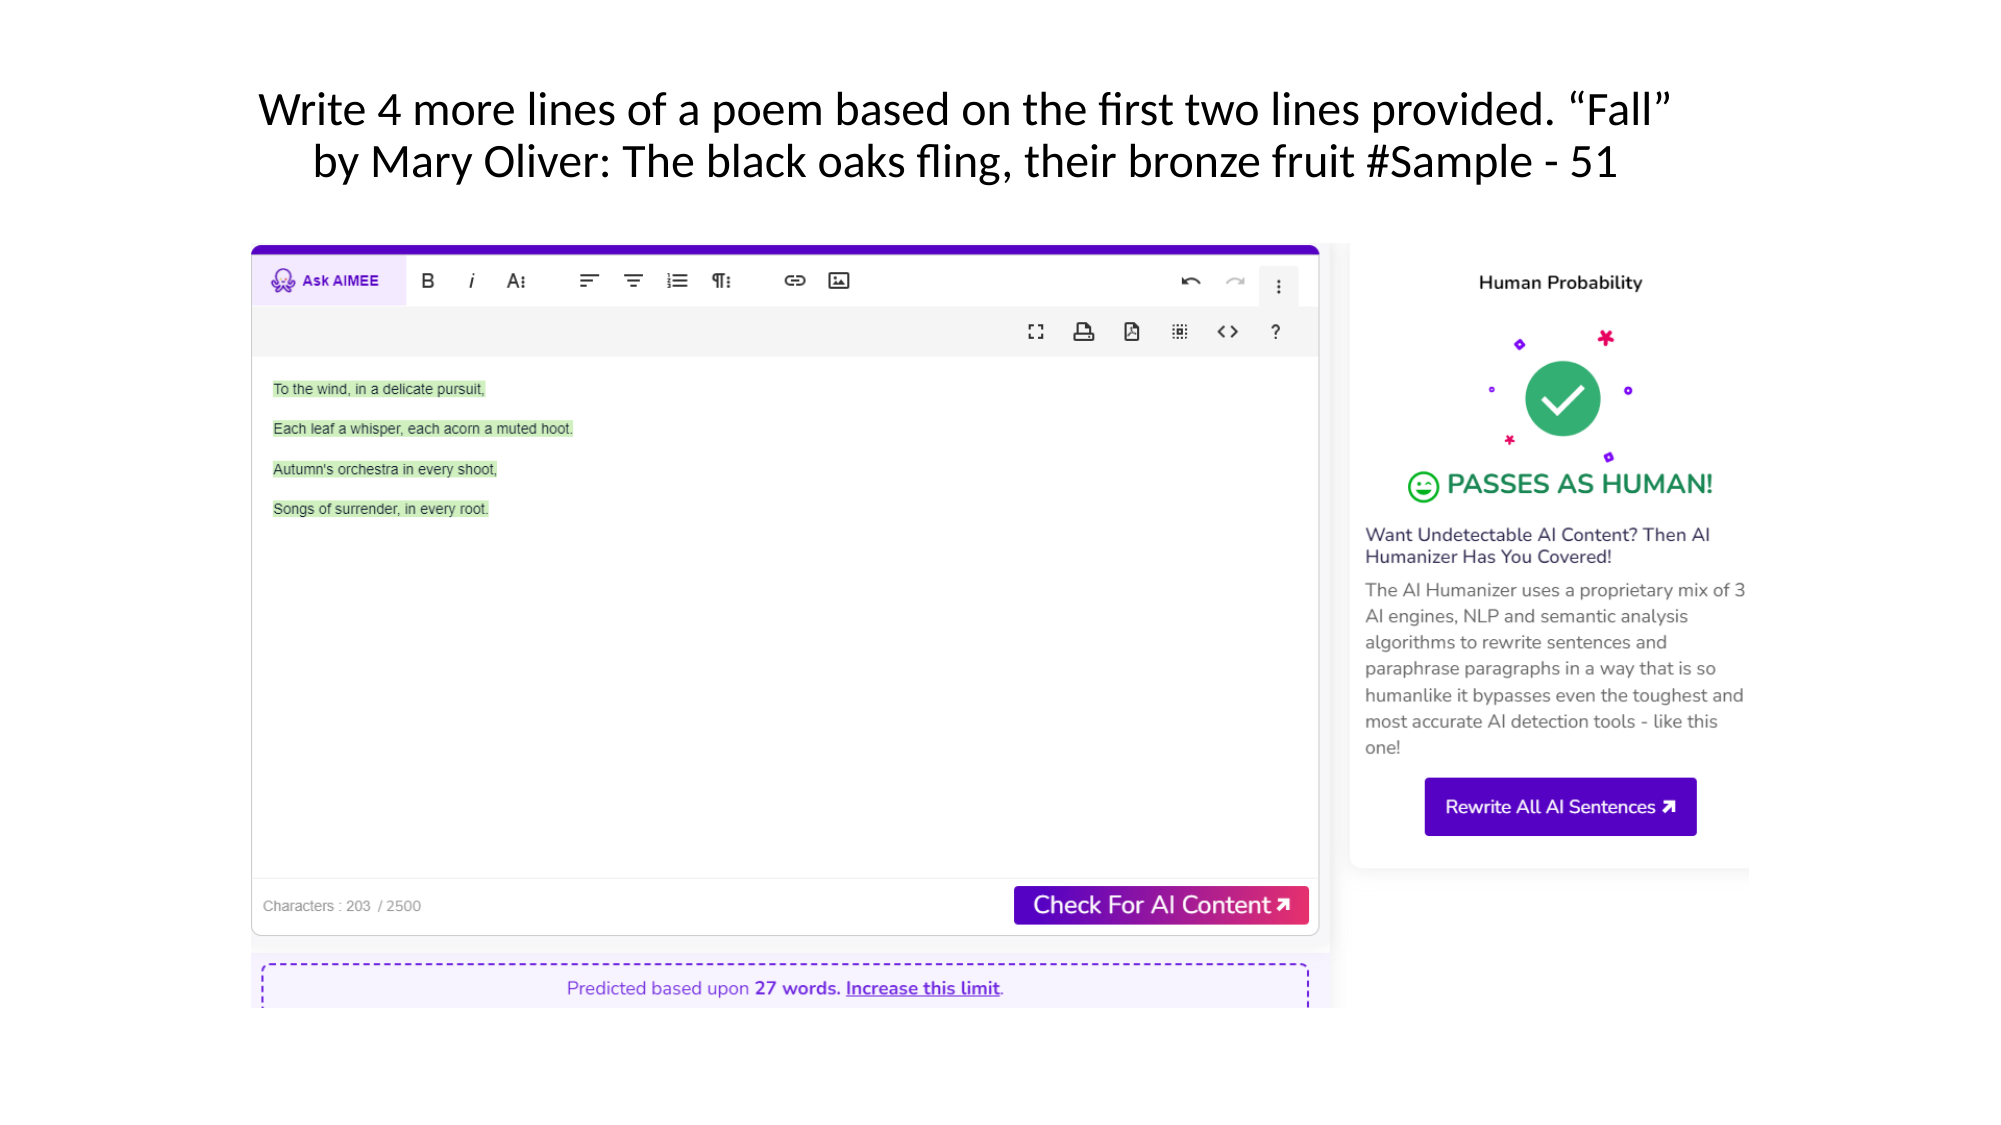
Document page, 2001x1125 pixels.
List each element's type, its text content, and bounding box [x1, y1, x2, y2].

picture [251, 243, 1749, 1008]
subtitle Write 4 more lines of a poem based on the first two lines provided. “Fall” by Mary Oliver: The black oaks fling, their bronze fruit #Sample - 51 [216, 76, 1717, 210]
